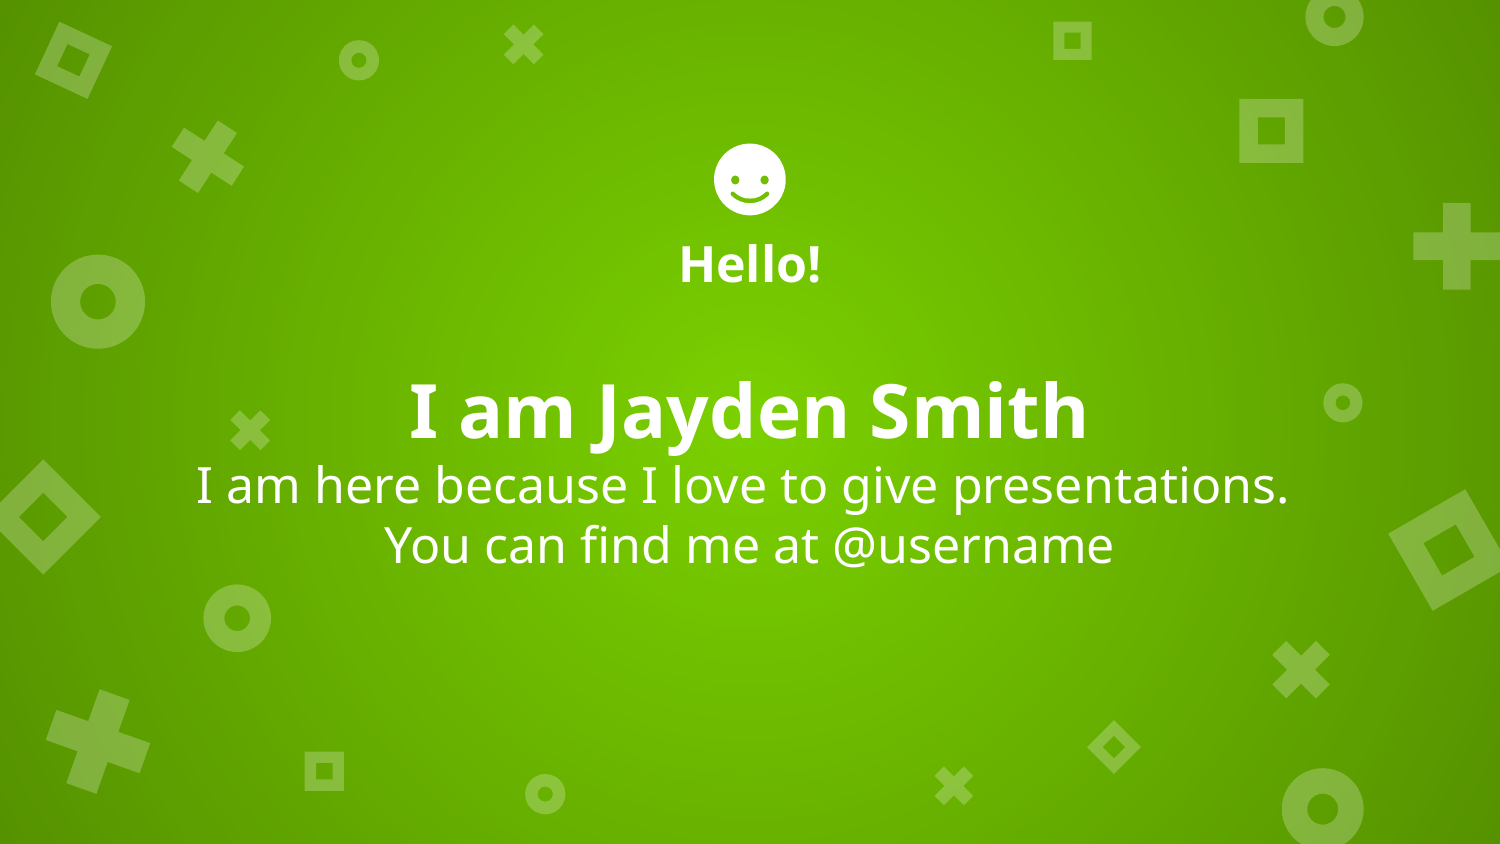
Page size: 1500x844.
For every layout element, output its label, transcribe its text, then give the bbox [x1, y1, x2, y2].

text_box [714, 143, 786, 216]
subtitle I am Jayden Smith I am here because I love to give presentations. You can find me at @username [148, 348, 1352, 786]
title Hello! [148, 182, 1352, 344]
